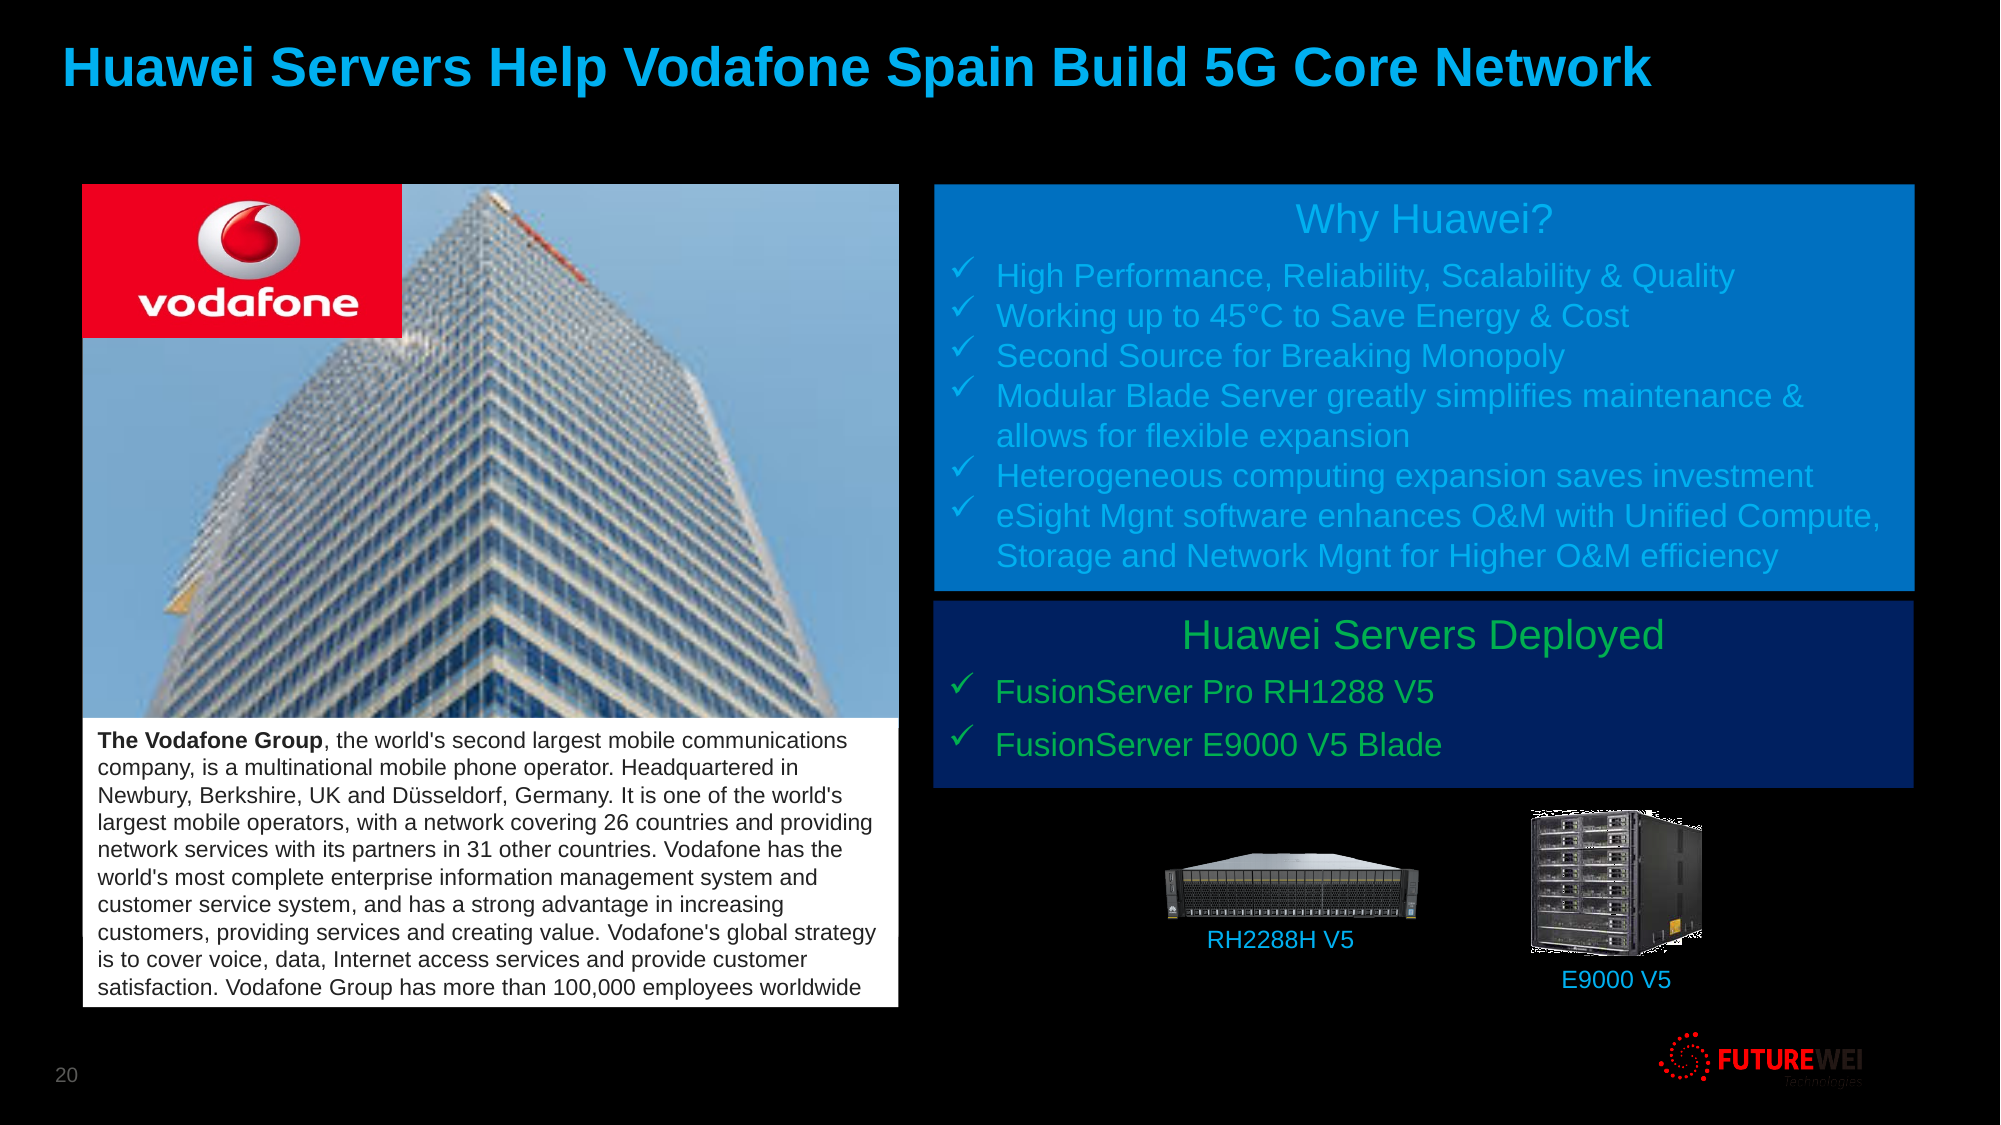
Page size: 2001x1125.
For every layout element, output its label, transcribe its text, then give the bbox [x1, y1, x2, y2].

text_box The Vodafone Group, the world's second largest mobile communications company, is a multinational mobile phone operator. Headquartered in Newbury, Berkshire, UK and Düsseldorf, Germany. It is one of the world's largest mobile operators, with a network covering 26 countries and providing network services with its partners in 31 other countries. Vodafone has the world's most complete enterprise information management system and customer service system, and has a strong advantage in increasing customers, providing services and creating value. Vodafone's global strategy is to cover voice, data, Internet access services and provide customer satisfaction. Vodafone Group has more than 100,000 employees worldwide [82, 728, 899, 1008]
picture [1157, 847, 1419, 924]
text_box Huawei Servers Deployed FusionServer Pro RH1288 V5 FusionServer E9000 V5 Blade [933, 600, 1914, 788]
picture [1638, 1011, 1882, 1102]
picture [1531, 810, 1702, 957]
text_box E9000 V5 [1531, 957, 1702, 996]
text_box RH2288H V5 [1192, 924, 1377, 956]
title Huawei Servers Help Vodafone Spain Build 5G Core Network [47, 30, 1821, 106]
text_box Why Huawei? High Performance, Reliability, Scalability & Quality Working up to 45°C to Save Energy & Cost Second Source for Breaking Monopoly Modular Blade Server greatly simplifies maintenance & allows for flexible expansion Heterogeneous computing expansion saves investment eSight Mgnt software enhances O&M with Unified Compute, Storage and Network Mgnt for Higher O&M efficiency [934, 184, 1915, 592]
picture [82, 184, 899, 728]
slide_number 20 [29, 1056, 105, 1093]
